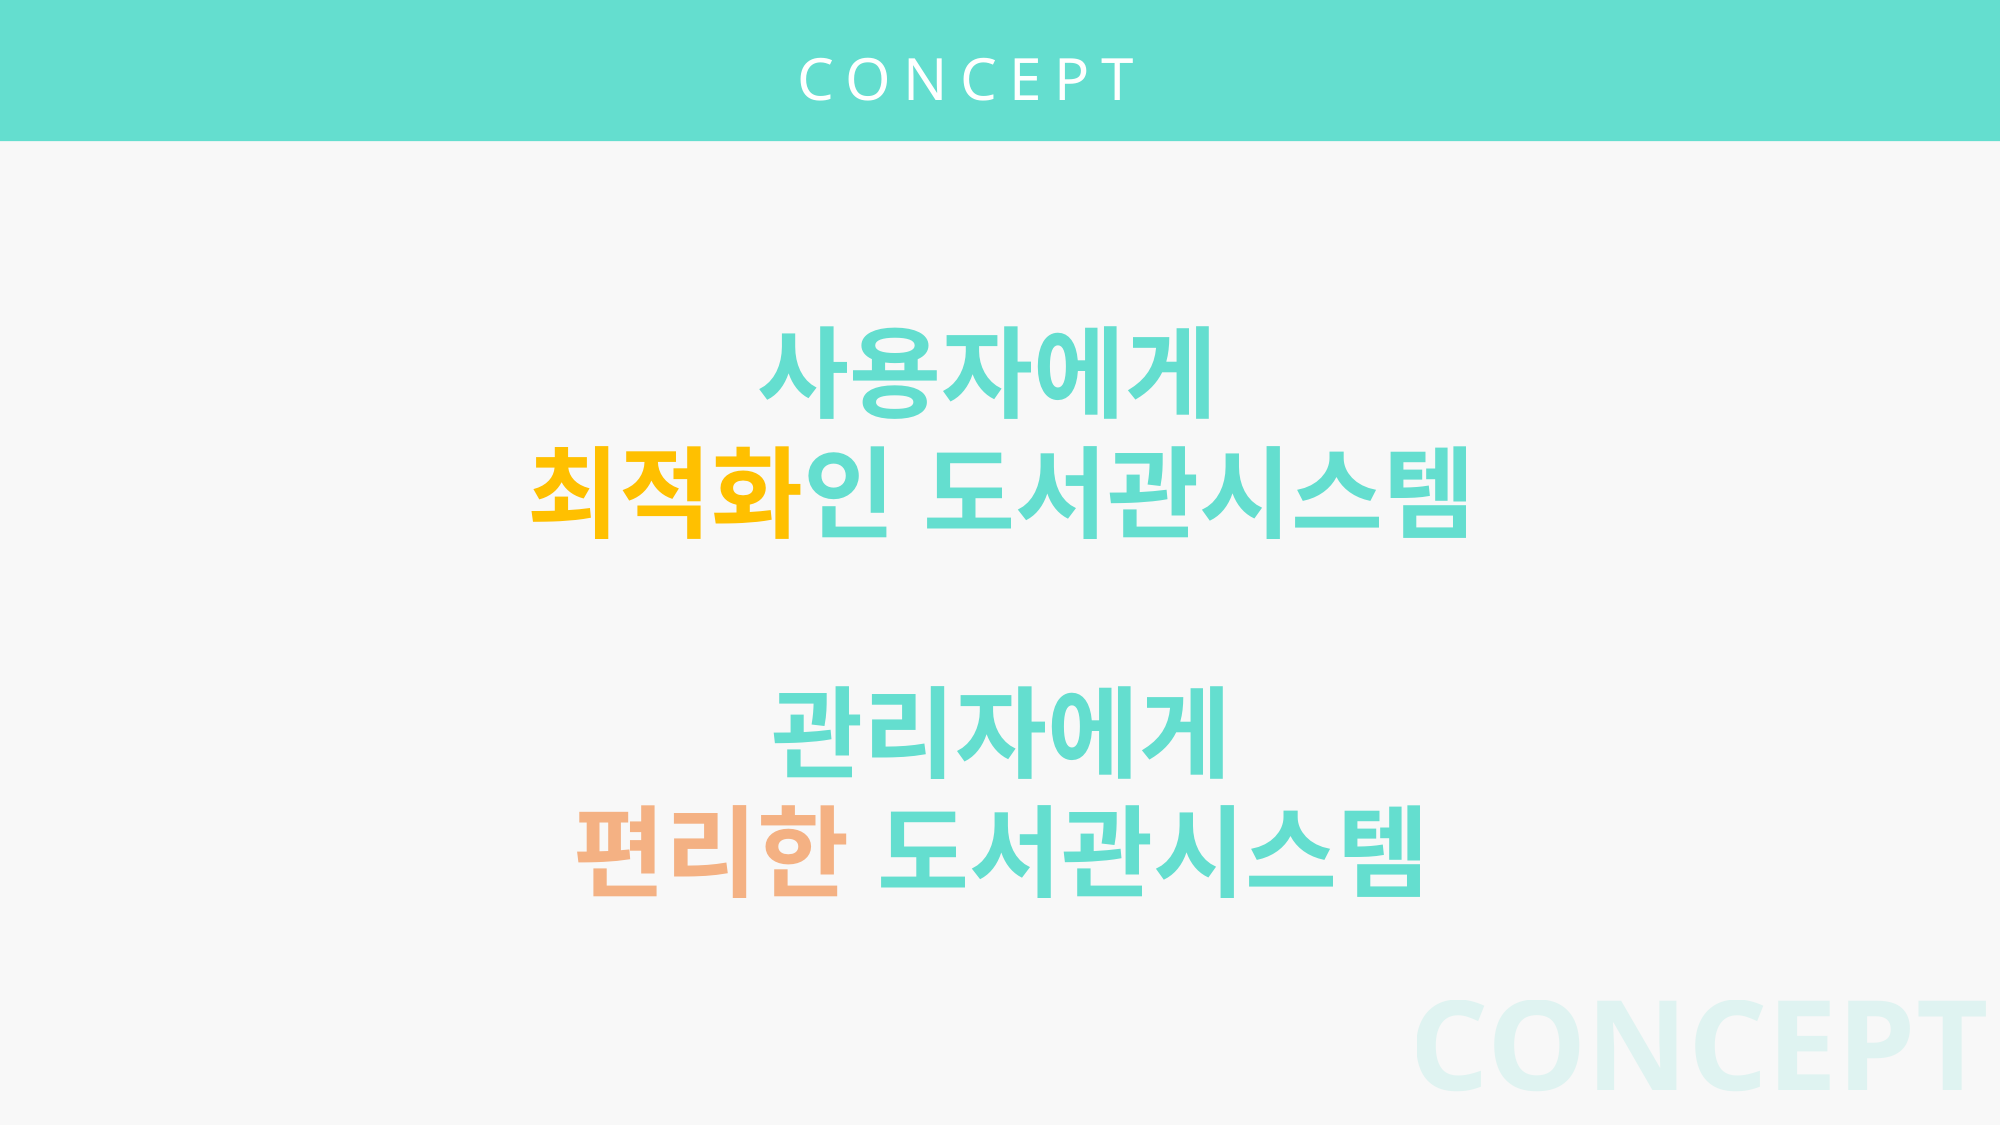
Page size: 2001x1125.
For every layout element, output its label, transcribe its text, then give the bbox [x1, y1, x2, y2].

text_box CONCEPT [782, 34, 1218, 120]
text_box [0, 0, 2000, 142]
text_box CONCEPT [1297, 958, 2000, 1124]
text_box 사용자에게 최적화인 도서관시스템 관리자에게 편리한 도서관시스템 [0, 302, 2000, 918]
